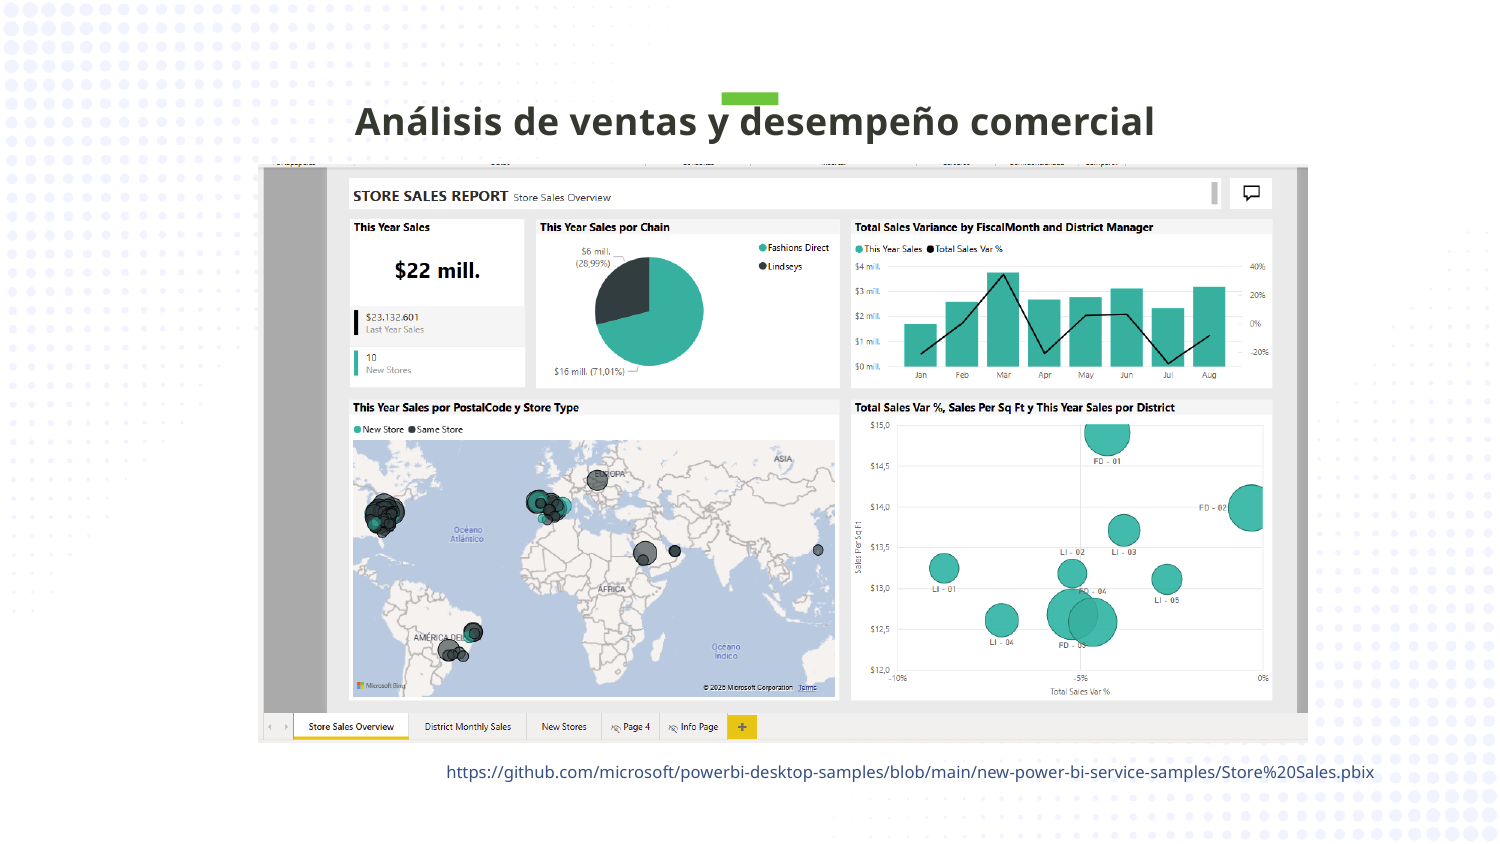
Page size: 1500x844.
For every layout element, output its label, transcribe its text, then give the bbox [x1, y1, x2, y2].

text_box [721, 92, 779, 106]
picture [0, 0, 1500, 844]
text_box Análisis de ventas y desempeño comercial [244, 106, 1258, 143]
text_box https://github.com/microsoft/powerbi-desktop-samples/blob/main/new-power-bi-service-samples/Store%20Sales.pbix [258, 756, 1388, 788]
